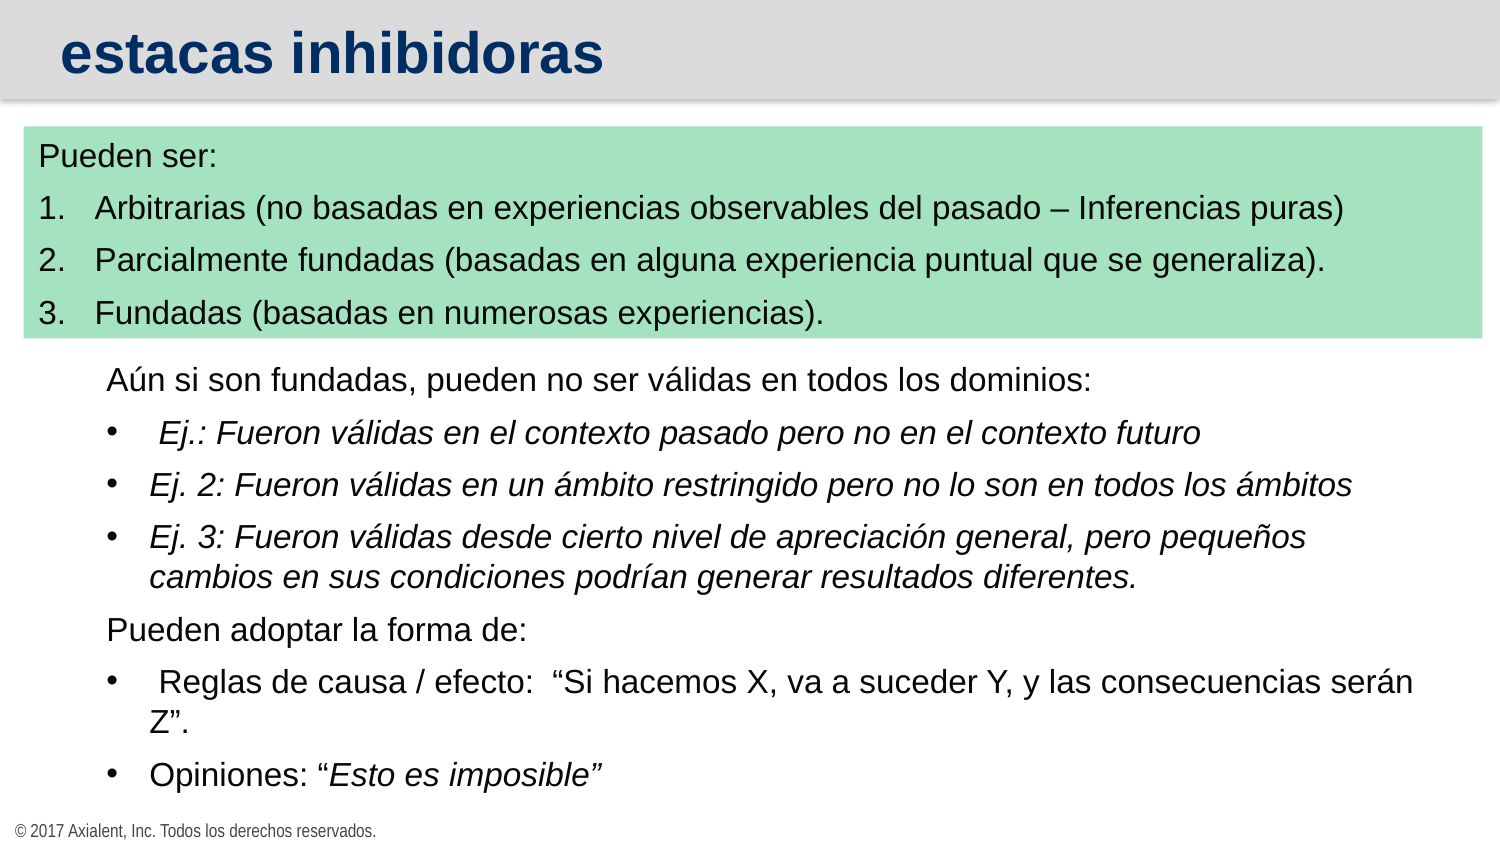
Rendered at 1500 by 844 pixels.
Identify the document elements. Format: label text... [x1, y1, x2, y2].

footer © 2017 Axialent, Inc. Todos los derechos reservados. [0, 810, 544, 843]
text_box estacas inhibidoras [45, 8, 1471, 80]
text_box [0, 0, 1500, 100]
text_box Pueden ser: Arbitrarias (no basadas en experiencias observables del pasado – Inferencias puras) Parcialmente fundadas (basadas en alguna experiencia puntual que se generaliza). Fundadas (basadas en numerosas experiencias). [23, 126, 1483, 339]
text_box Aún si son fundadas, pueden no ser válidas en todos los dominios: Ej.: Fueron válidas en el contexto pasado pero no en el contexto futuro Ej. 2: Fueron válidas en un ámbito restringido pero no lo son en todos los ámbitos Ej. 3: Fueron válidas desde cierto nivel de apreciación general, pero pequeños cambios en sus condiciones podrían generar resultados diferentes. Pueden adoptar la forma de: Reglas de causa / efecto: “Si hacemos X, va a suceder Y, y las consecuencias serán Z”. Opiniones: “Esto es imposible” [91, 350, 1446, 801]
